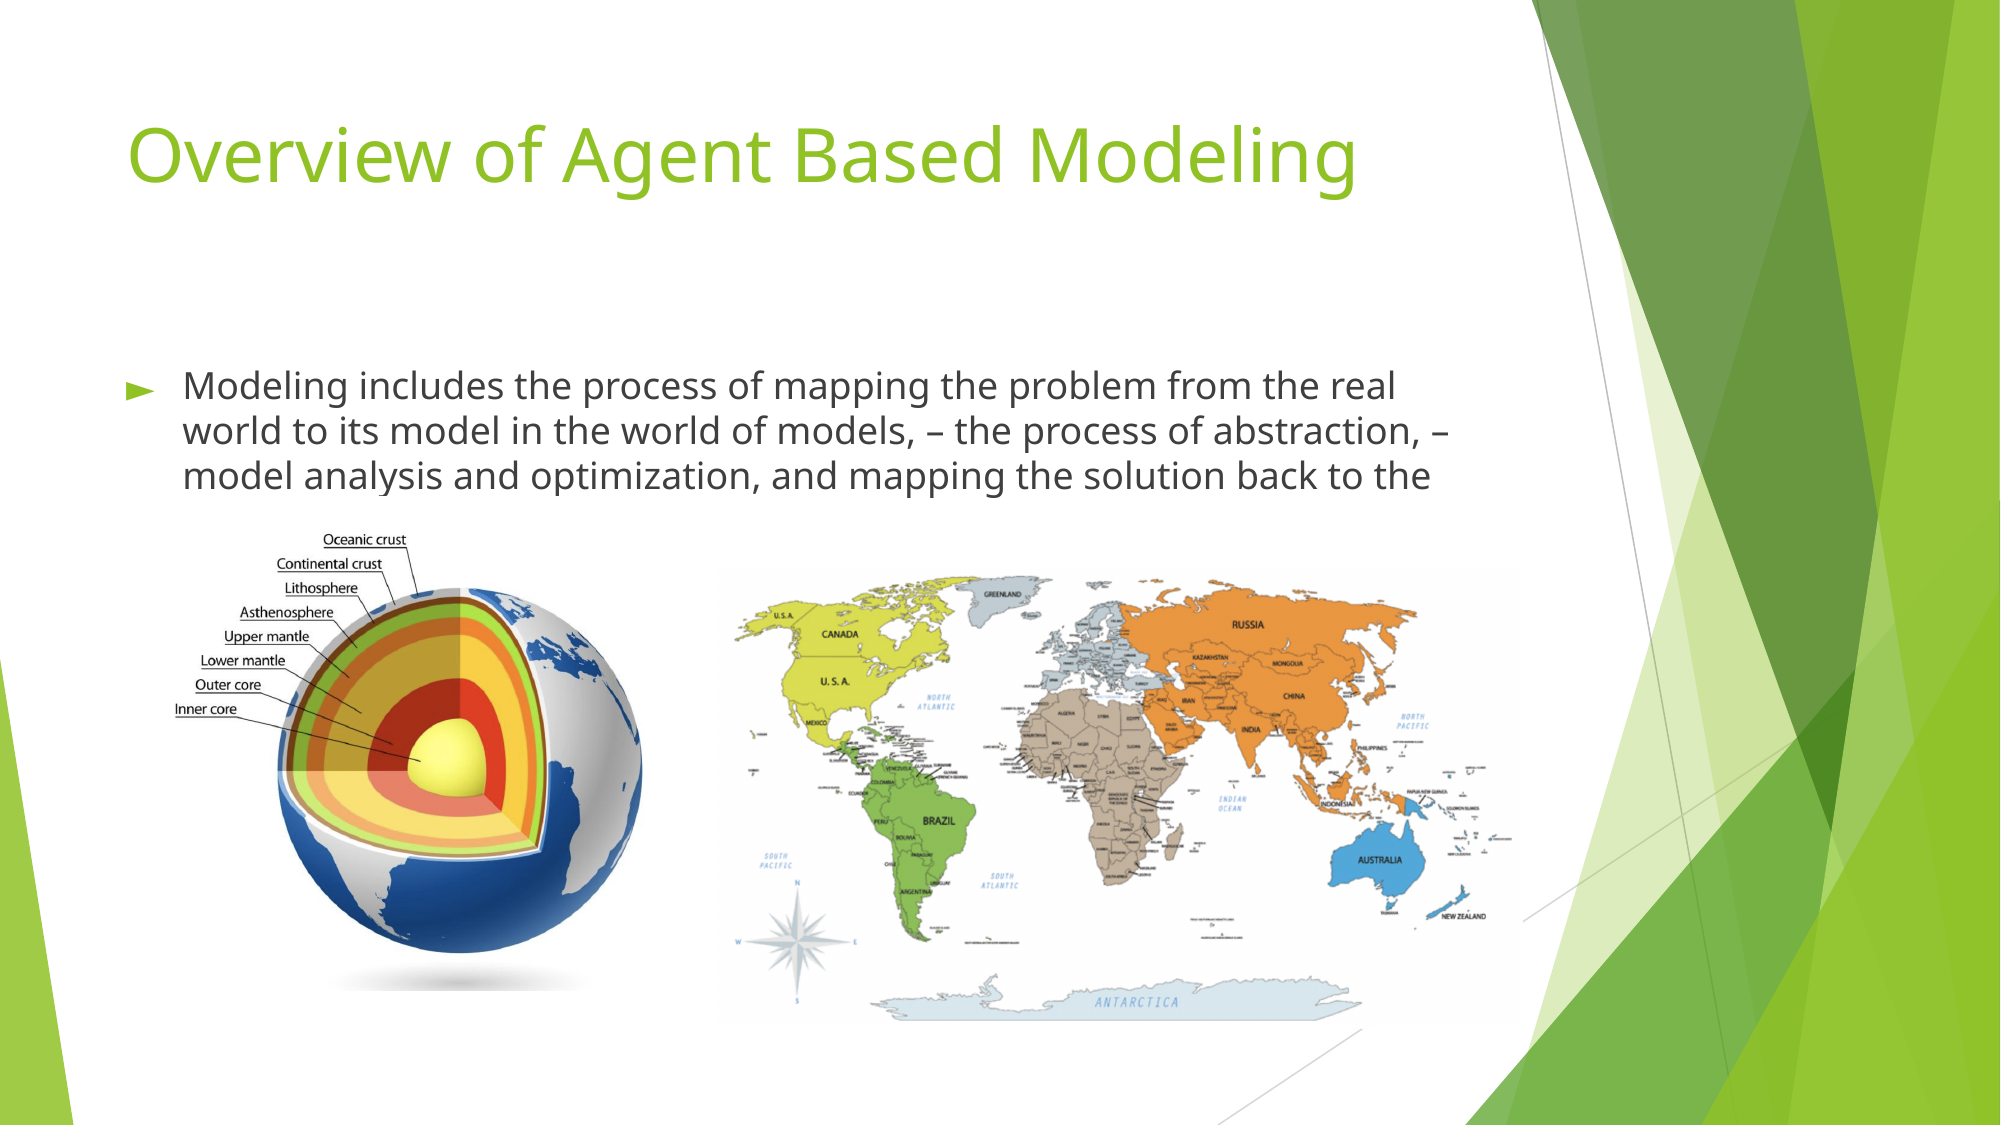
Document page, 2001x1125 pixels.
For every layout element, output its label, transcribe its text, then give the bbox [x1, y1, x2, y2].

title Overview of Agent Based Modeling [111, 99, 1522, 317]
picture [110, 496, 1524, 1030]
list Modeling includes the process of mapping the problem from the real world to its model in the world of models, – the process of abstraction, – model analysis and optimization, and mapping the solution back to the real system. Earth Model [111, 354, 1522, 564]
